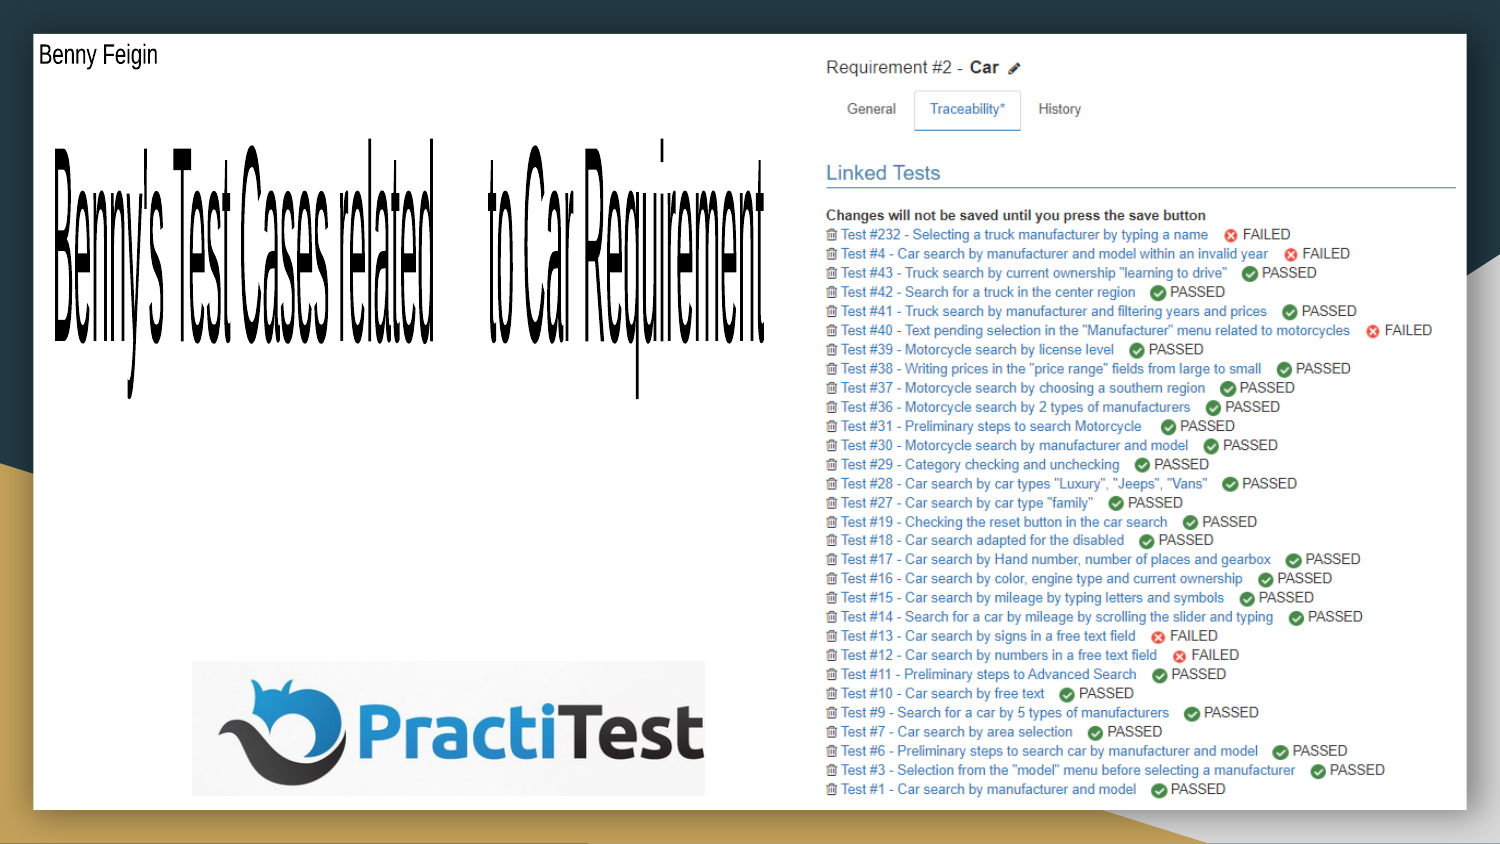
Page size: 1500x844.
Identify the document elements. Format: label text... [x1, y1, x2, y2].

picture [807, 34, 1457, 809]
text_box Benny's Test Cases related to Car Requirement [340, 190, 349, 341]
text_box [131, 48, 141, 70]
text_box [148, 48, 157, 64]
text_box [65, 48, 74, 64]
picture [192, 661, 705, 796]
